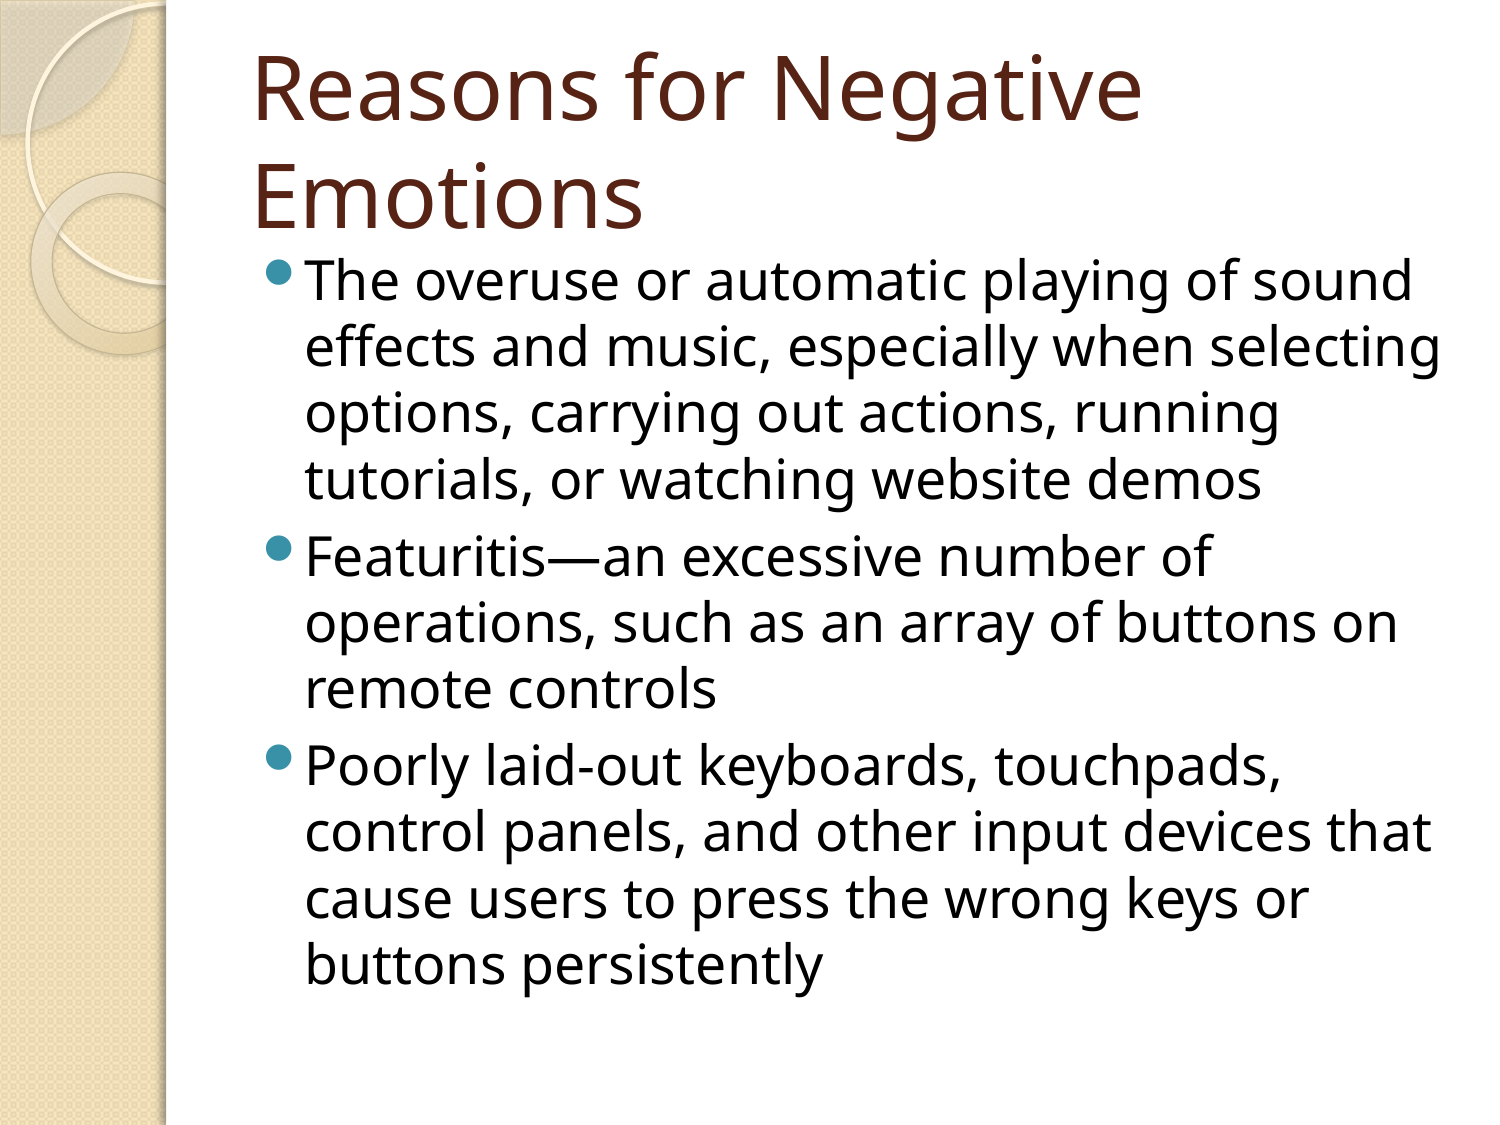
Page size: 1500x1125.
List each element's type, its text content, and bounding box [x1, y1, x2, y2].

title Reasons for Negative Emotions [235, 45, 1466, 233]
list The overuse or automatic playing of sound effects and music, especially when selecting options, carrying out actions, running tutorials, or watching website demos Featuritis—an excessive number of operations, such as an array of buttons on remote controls Poorly laid-out keyboards, touchpads, control panels, and other input devices that cause users to press the wrong keys or buttons persistently [235, 237, 1466, 1025]
